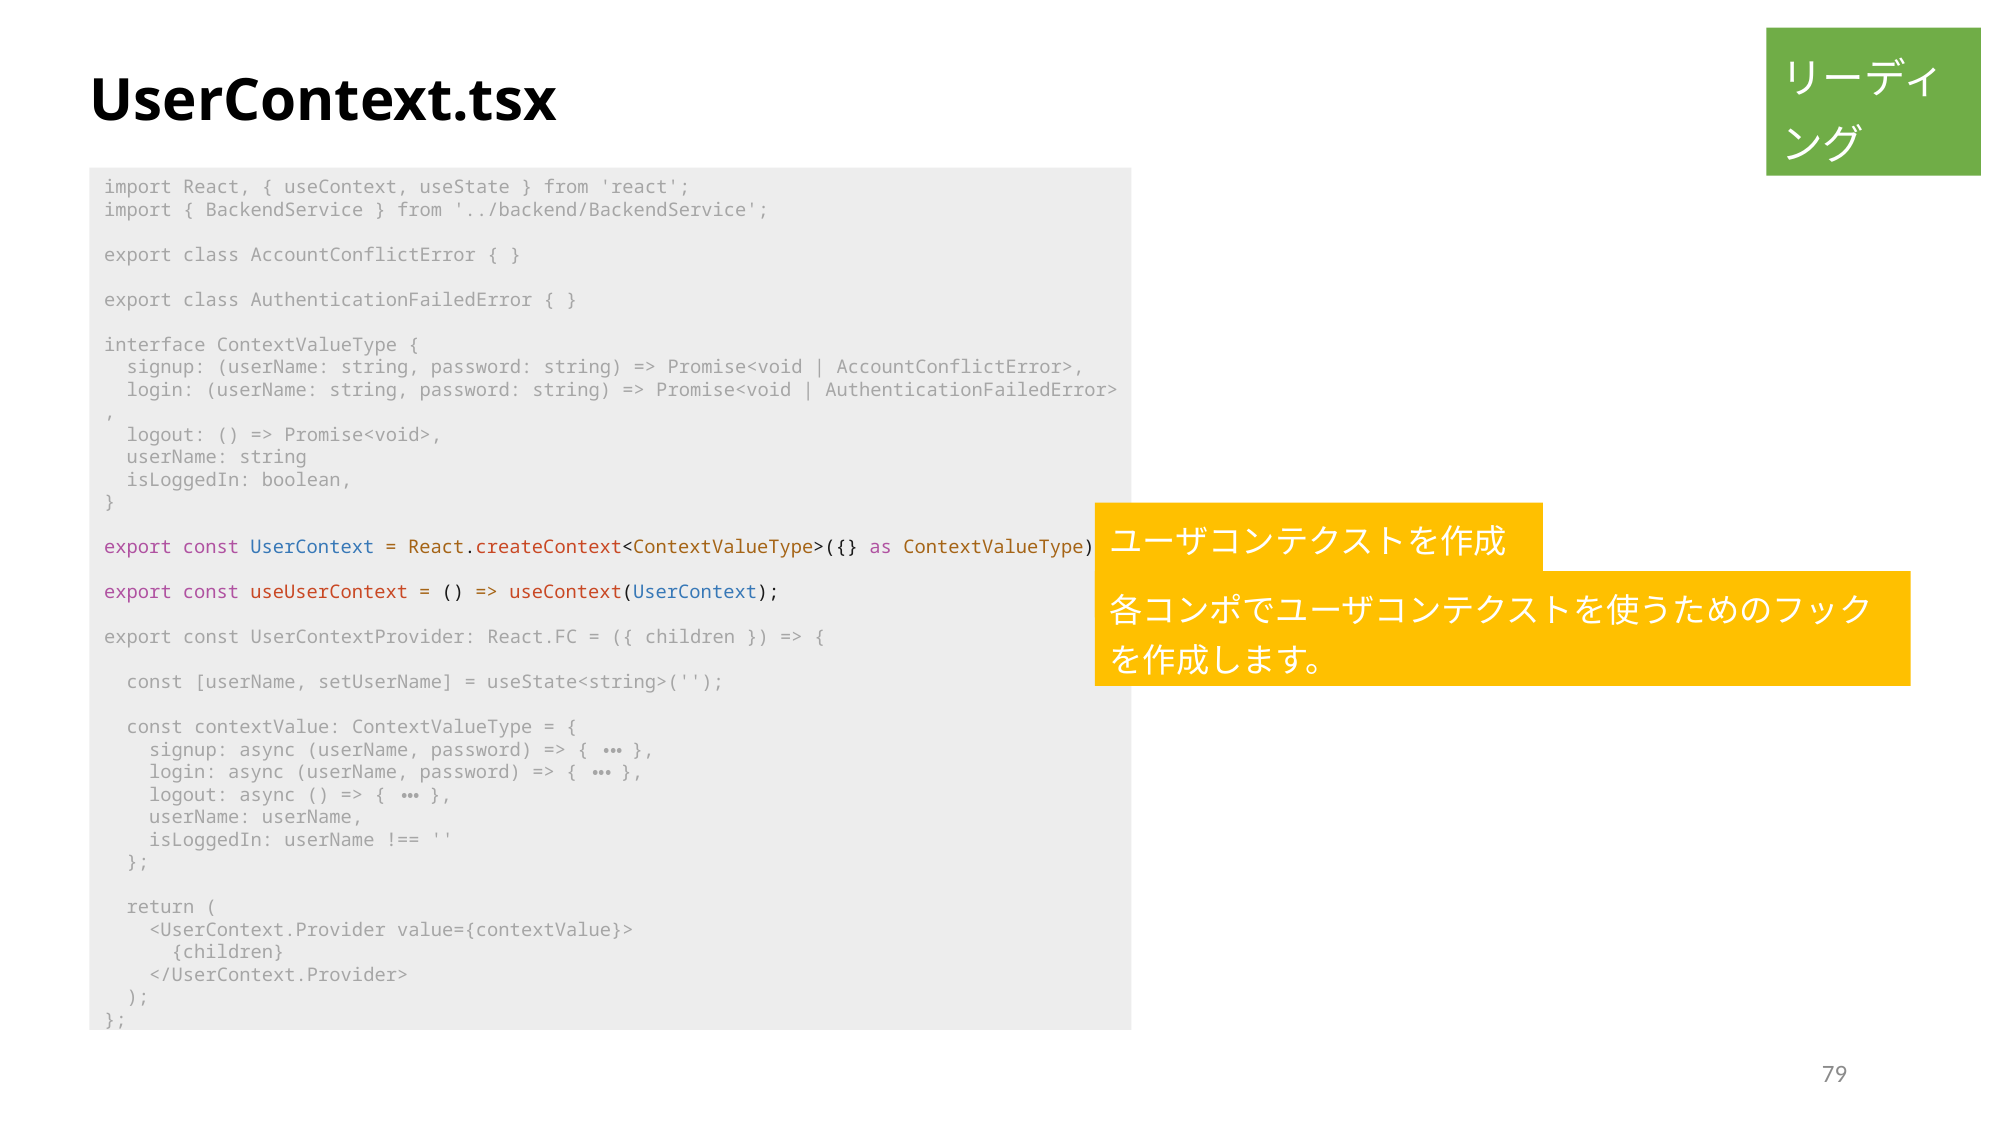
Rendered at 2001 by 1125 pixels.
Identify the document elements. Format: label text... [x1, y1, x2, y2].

text_box UserContext.tsx [74, 54, 1454, 140]
text_box ユーザコンテクストを作成します。 [1094, 502, 1543, 571]
text_box 各コンポでユーザコンテクストを使うためのフックを作成します。 [1094, 571, 1911, 686]
text_box import React, { useContext, useState } from 'react'; import { BackendService } from '../backend/BackendService'; export class AccountConflictError { } export class AuthenticationFailedError { } interface ContextValueType { signup: (userName: string, password: string) => Promise<void | AccountConflictError>, login: (userName: string, password: string) => Promise<void | AuthenticationFailedError>, logout: () => Promise<void>, userName: string isLoggedIn: boolean, } export const UserContext = React.createContext<ContextValueType>({} as ContextValueType); export const useUserContext = () => useContext(UserContext); export const UserContextProvider: React.FC = ({ children }) => { const [userName, setUserName] = useState<string>(''); const contextValue: ContextValueType = { signup: async (userName, password) => { ・・・ }, login: async (userName, password) => { ・・・ }, logout: async () => { ・・・ }, userName: userName, isLoggedIn: userName !== '' }; return ( <UserContext.Provider value={contextValue}> {children} </UserContext.Provider> ); }; [89, 167, 1132, 1030]
slide_number 79 [1412, 1042, 1863, 1103]
text_box リーディング [1766, 27, 1981, 176]
